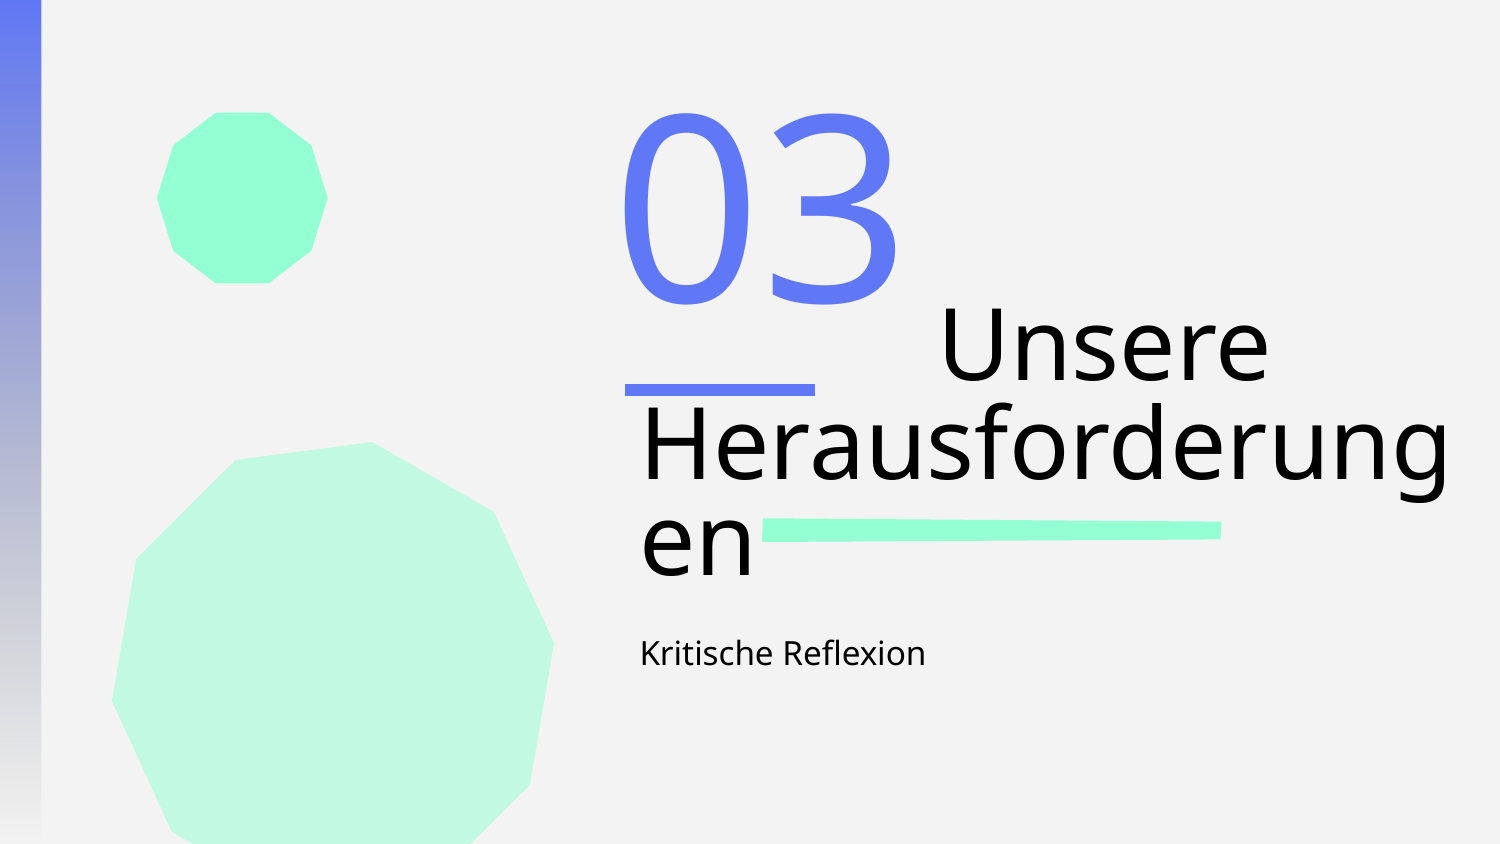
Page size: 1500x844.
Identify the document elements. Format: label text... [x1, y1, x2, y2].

title Unsere Herausforderungen [624, 319, 1500, 568]
title 03 [596, 57, 1003, 340]
subtitle Kritische Reflexion [624, 571, 1112, 687]
text_box [156, 112, 328, 284]
text_box [111, 442, 554, 844]
